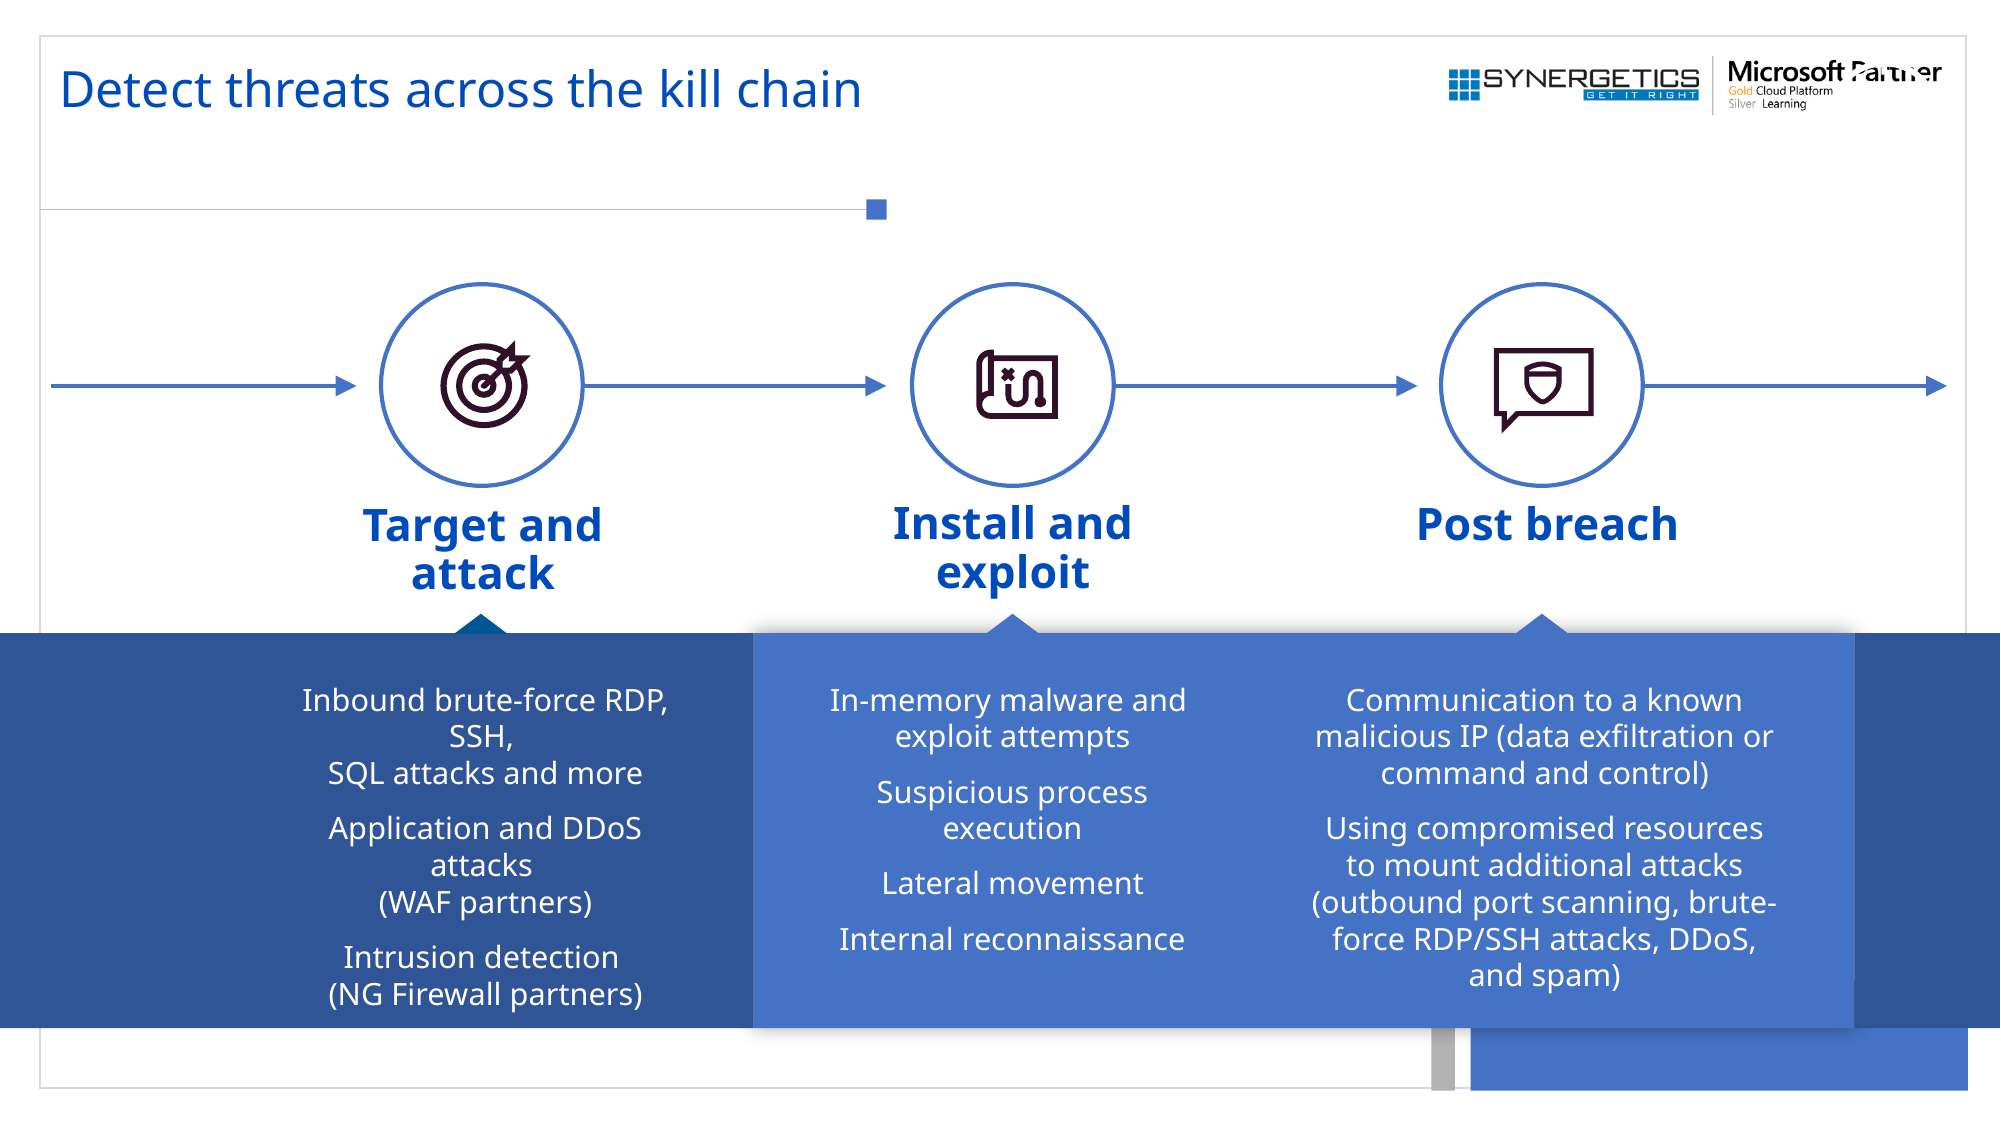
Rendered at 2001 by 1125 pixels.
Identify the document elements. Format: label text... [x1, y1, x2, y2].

title Detect threats across the kill chain [44, 47, 1493, 196]
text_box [1820, 52, 1948, 181]
text_box [0, 633, 754, 1029]
text_box In-memory malware and exploit attempts Suspicious process execution Lateral movement Internal reconnaissance [784, 657, 1241, 990]
text_box [452, 613, 510, 635]
text_box Communication to a known malicious IP (data exfiltration or command and control) Using compromised resources to mount additional attacks (outbound port scanning, brute-force RDP/SSH attacks, DDoS, and spam) [1277, 657, 1812, 990]
text_box [1440, 283, 1644, 478]
text_box [911, 283, 1115, 477]
text_box [1854, 633, 2000, 1029]
picture [1493, 48, 1960, 120]
text_box [754, 633, 1854, 1029]
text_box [1493, 348, 1594, 434]
text_box Inbound brute-force RDP, SSH, SQL attacks and more Application and DDoS attacks (WAF partners) Intrusion detection (NG Firewall partners) [257, 657, 714, 990]
text_box Post breach [1330, 478, 1765, 574]
text_box Install and exploit [796, 477, 1231, 574]
text_box Target and attack [266, 478, 701, 575]
text_box [983, 613, 1042, 635]
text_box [380, 284, 583, 486]
text_box [1513, 613, 1571, 635]
text_box [976, 349, 1058, 419]
